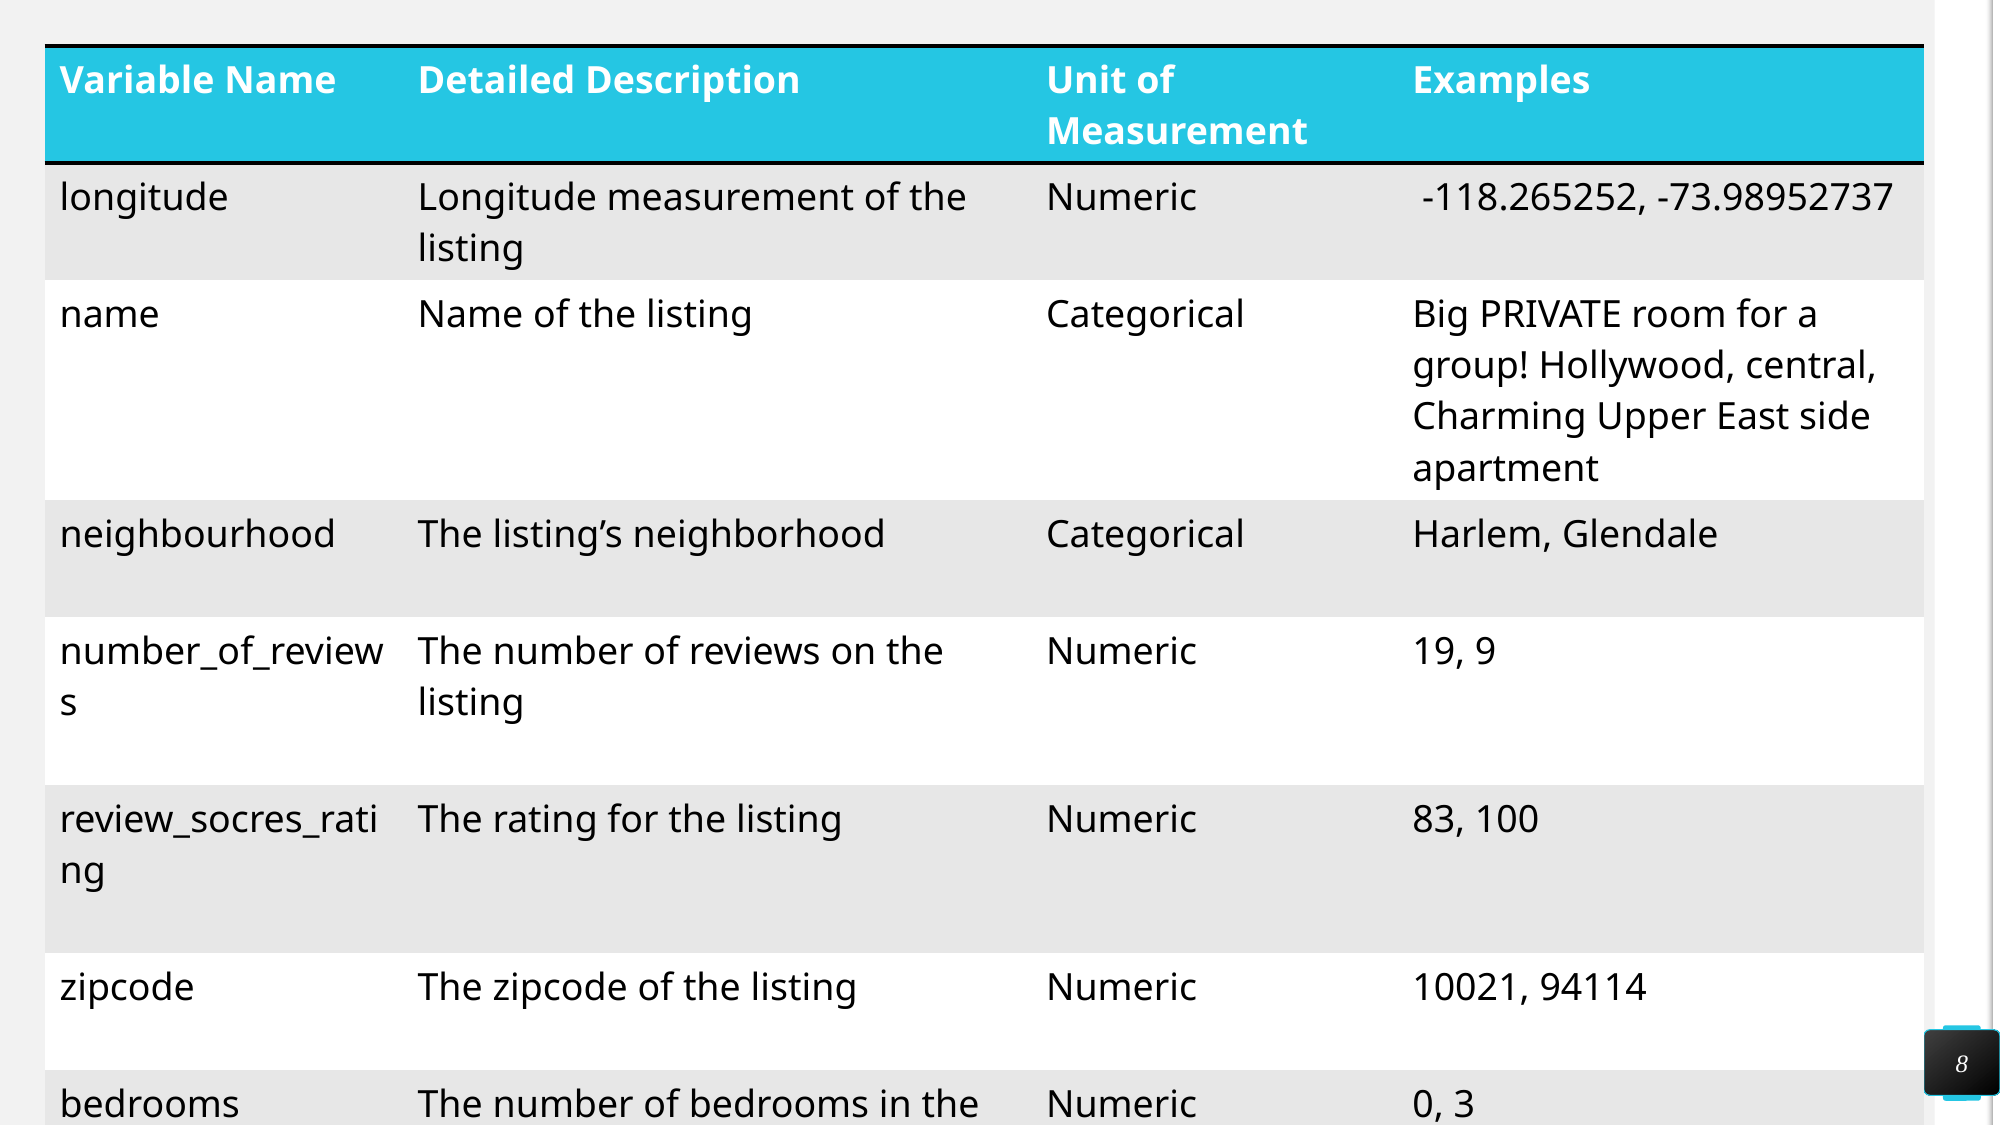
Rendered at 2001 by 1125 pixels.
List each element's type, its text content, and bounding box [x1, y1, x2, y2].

table_cell The listing’s neighborhood [403, 500, 1031, 617]
table_cell 83, 100 [1397, 785, 1924, 953]
table_cell 0, 3 [1397, 1070, 1924, 1125]
table_cell Numeric [1031, 165, 1397, 280]
table_cell -118.265252, -73.98952737 [1397, 165, 1924, 280]
table_header Unit of Measurement [1031, 48, 1397, 161]
table_cell Name of the listing [403, 280, 1031, 500]
table_cell 10021, 94114 [1397, 953, 1924, 1070]
table_cell Harlem, Glendale [1397, 500, 1924, 617]
table_cell Categorical [1031, 500, 1397, 617]
table_cell longitude [45, 165, 403, 280]
table_cell review_socres_rating [45, 785, 403, 953]
table_cell name [45, 280, 403, 500]
table_cell Longitude measurement of the listing [403, 165, 1031, 280]
table_cell bedrooms [45, 1070, 403, 1125]
table_header Detailed Description [403, 48, 1031, 161]
slide_number 8 [1924, 1029, 2000, 1096]
table_cell The number of reviews on the listing [403, 617, 1031, 785]
table_cell The number of bedrooms in the listing [403, 1070, 1031, 1125]
table_cell number_of_reviews [45, 617, 403, 785]
table_cell The rating for the listing [403, 785, 1031, 953]
table_cell Numeric [1031, 1070, 1397, 1125]
table_cell Big PRIVATE room for a group! Hollywood, central, Charming Upper East side apartment [1397, 280, 1924, 500]
table_cell 19, 9 [1397, 617, 1924, 785]
table_cell Numeric [1031, 785, 1397, 953]
table_header Variable Name [45, 48, 403, 161]
table_cell The zipcode of the listing [403, 953, 1031, 1070]
table_cell zipcode [45, 953, 403, 1070]
table_cell Numeric [1031, 953, 1397, 1070]
table_cell neighbourhood [45, 500, 403, 617]
table_cell Categorical [1031, 280, 1397, 500]
table_header Examples [1397, 48, 1924, 161]
table_cell Numeric [1031, 617, 1397, 785]
